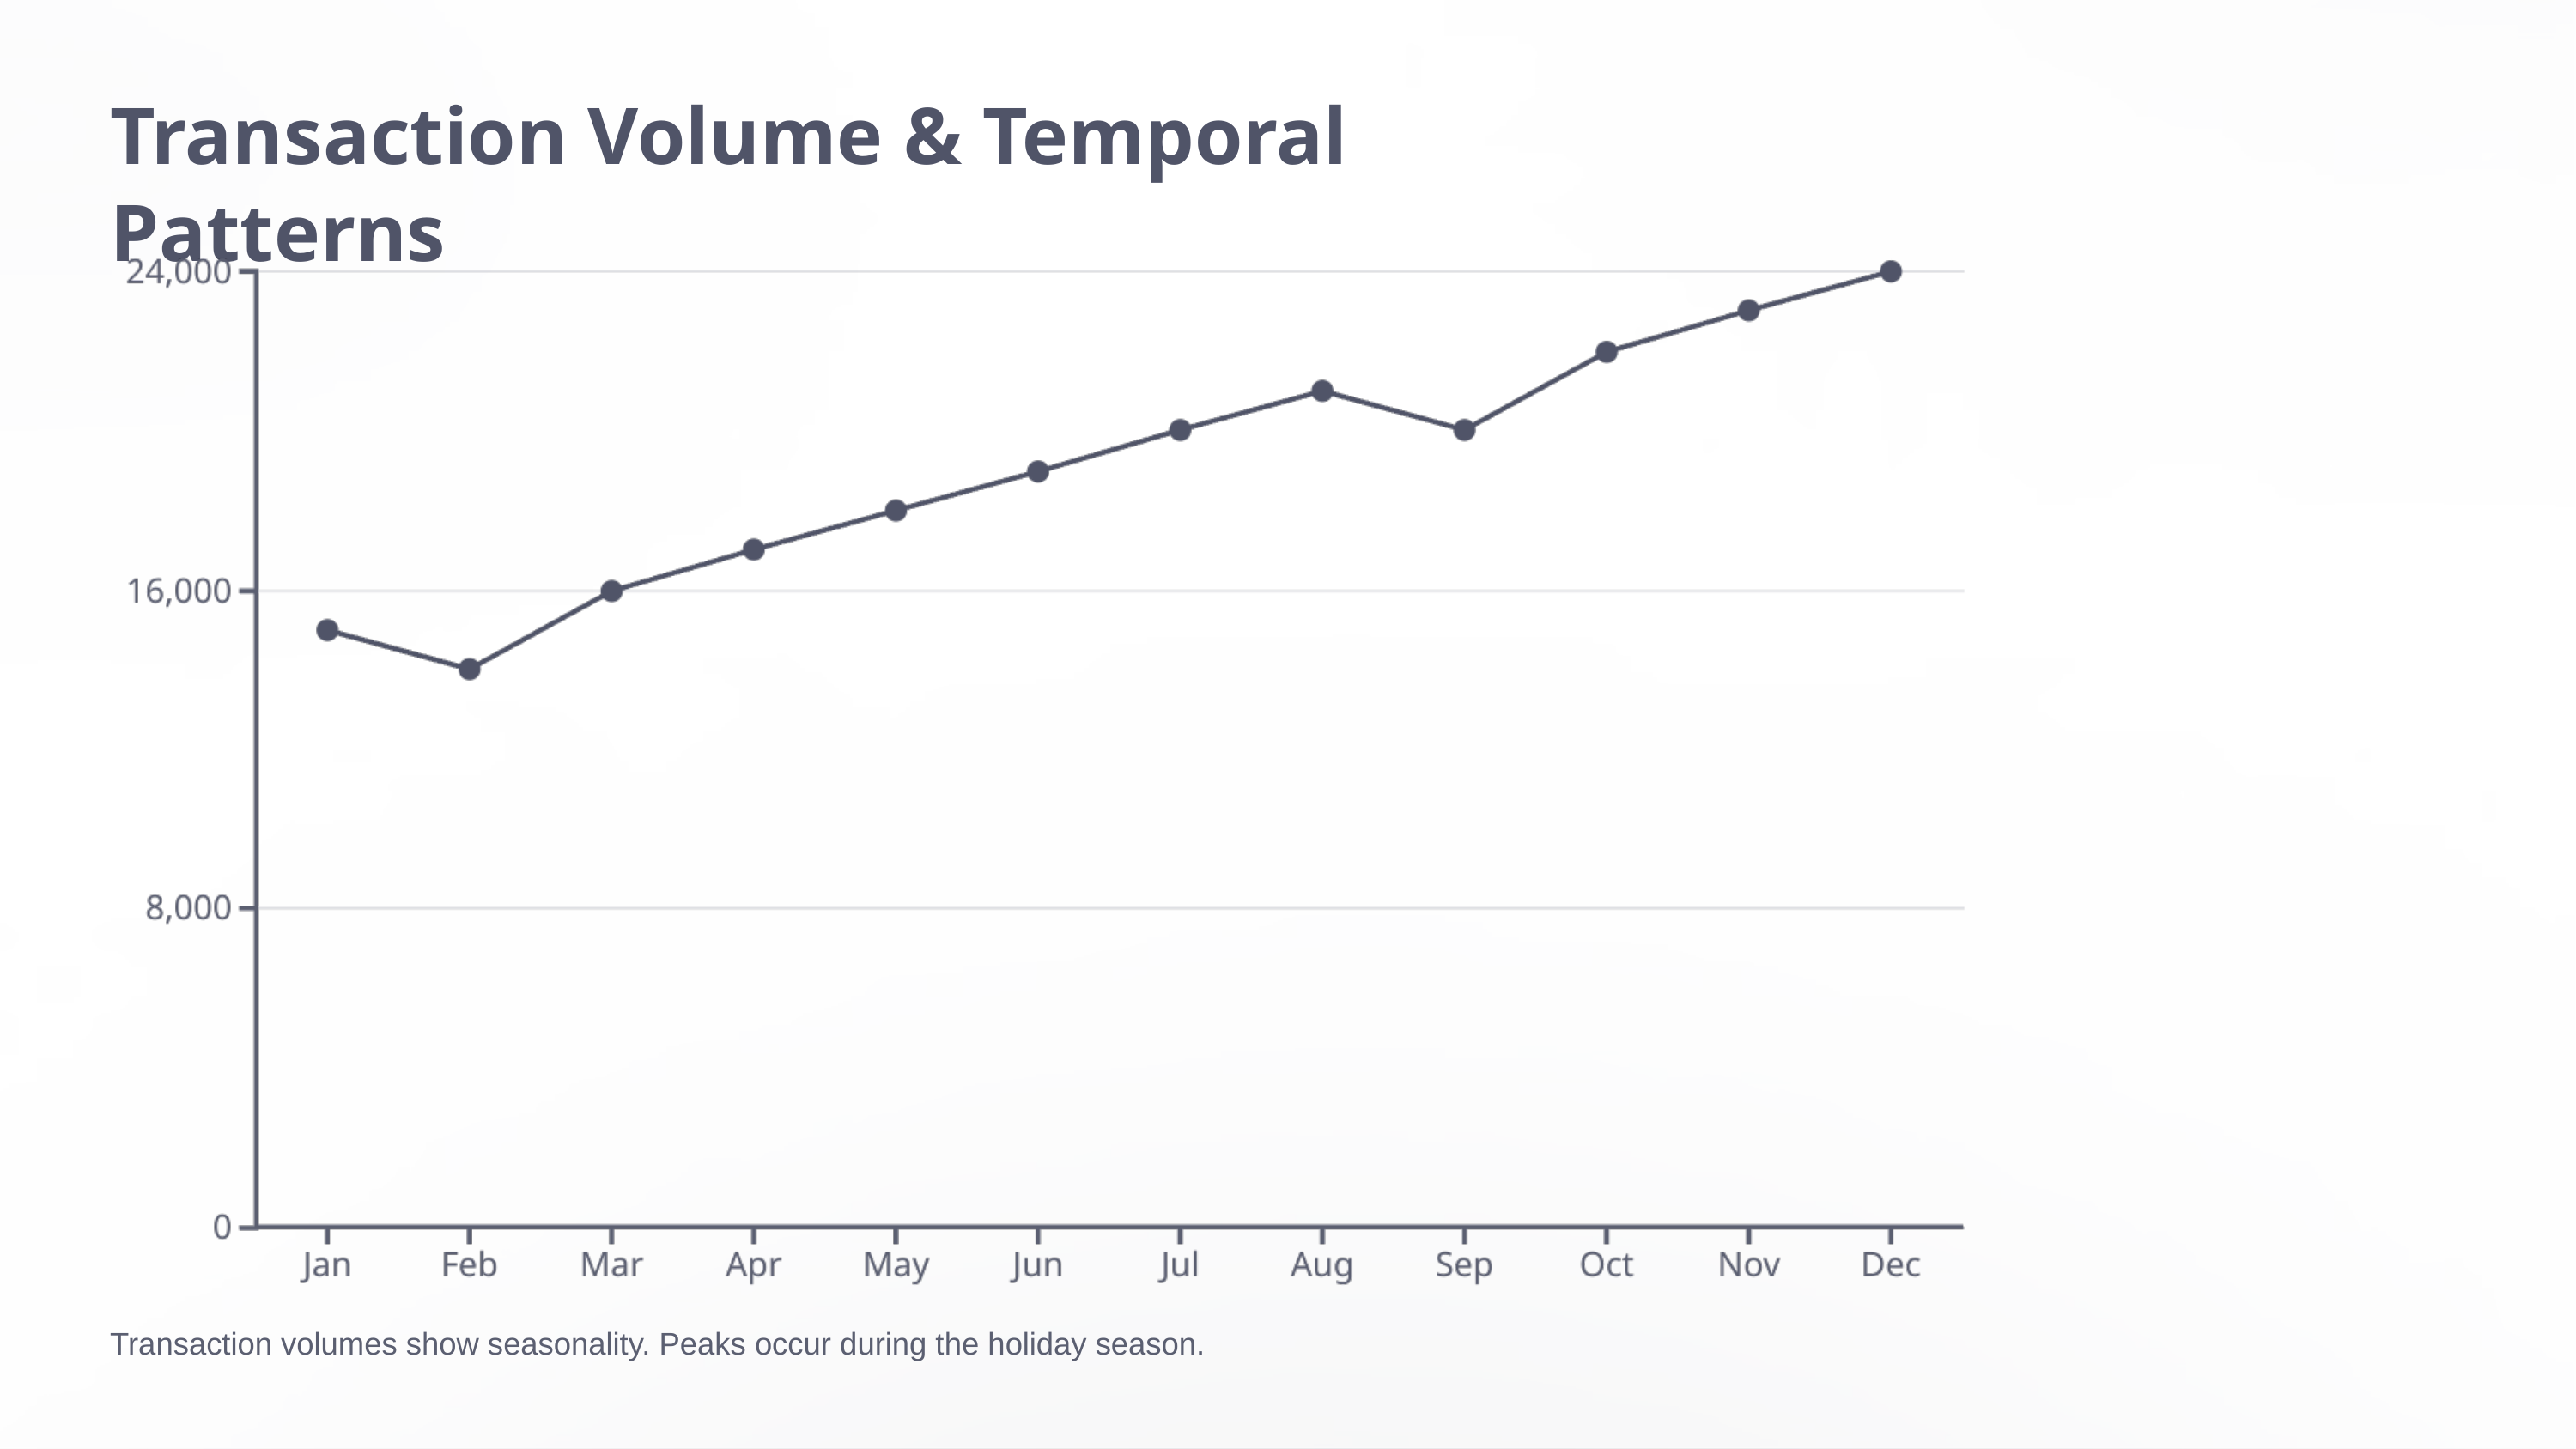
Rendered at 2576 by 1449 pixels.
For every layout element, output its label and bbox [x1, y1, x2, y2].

text_box [0, 0, 2576, 1449]
text_box [109, 1320, 2467, 1372]
text_box [109, 86, 1623, 185]
